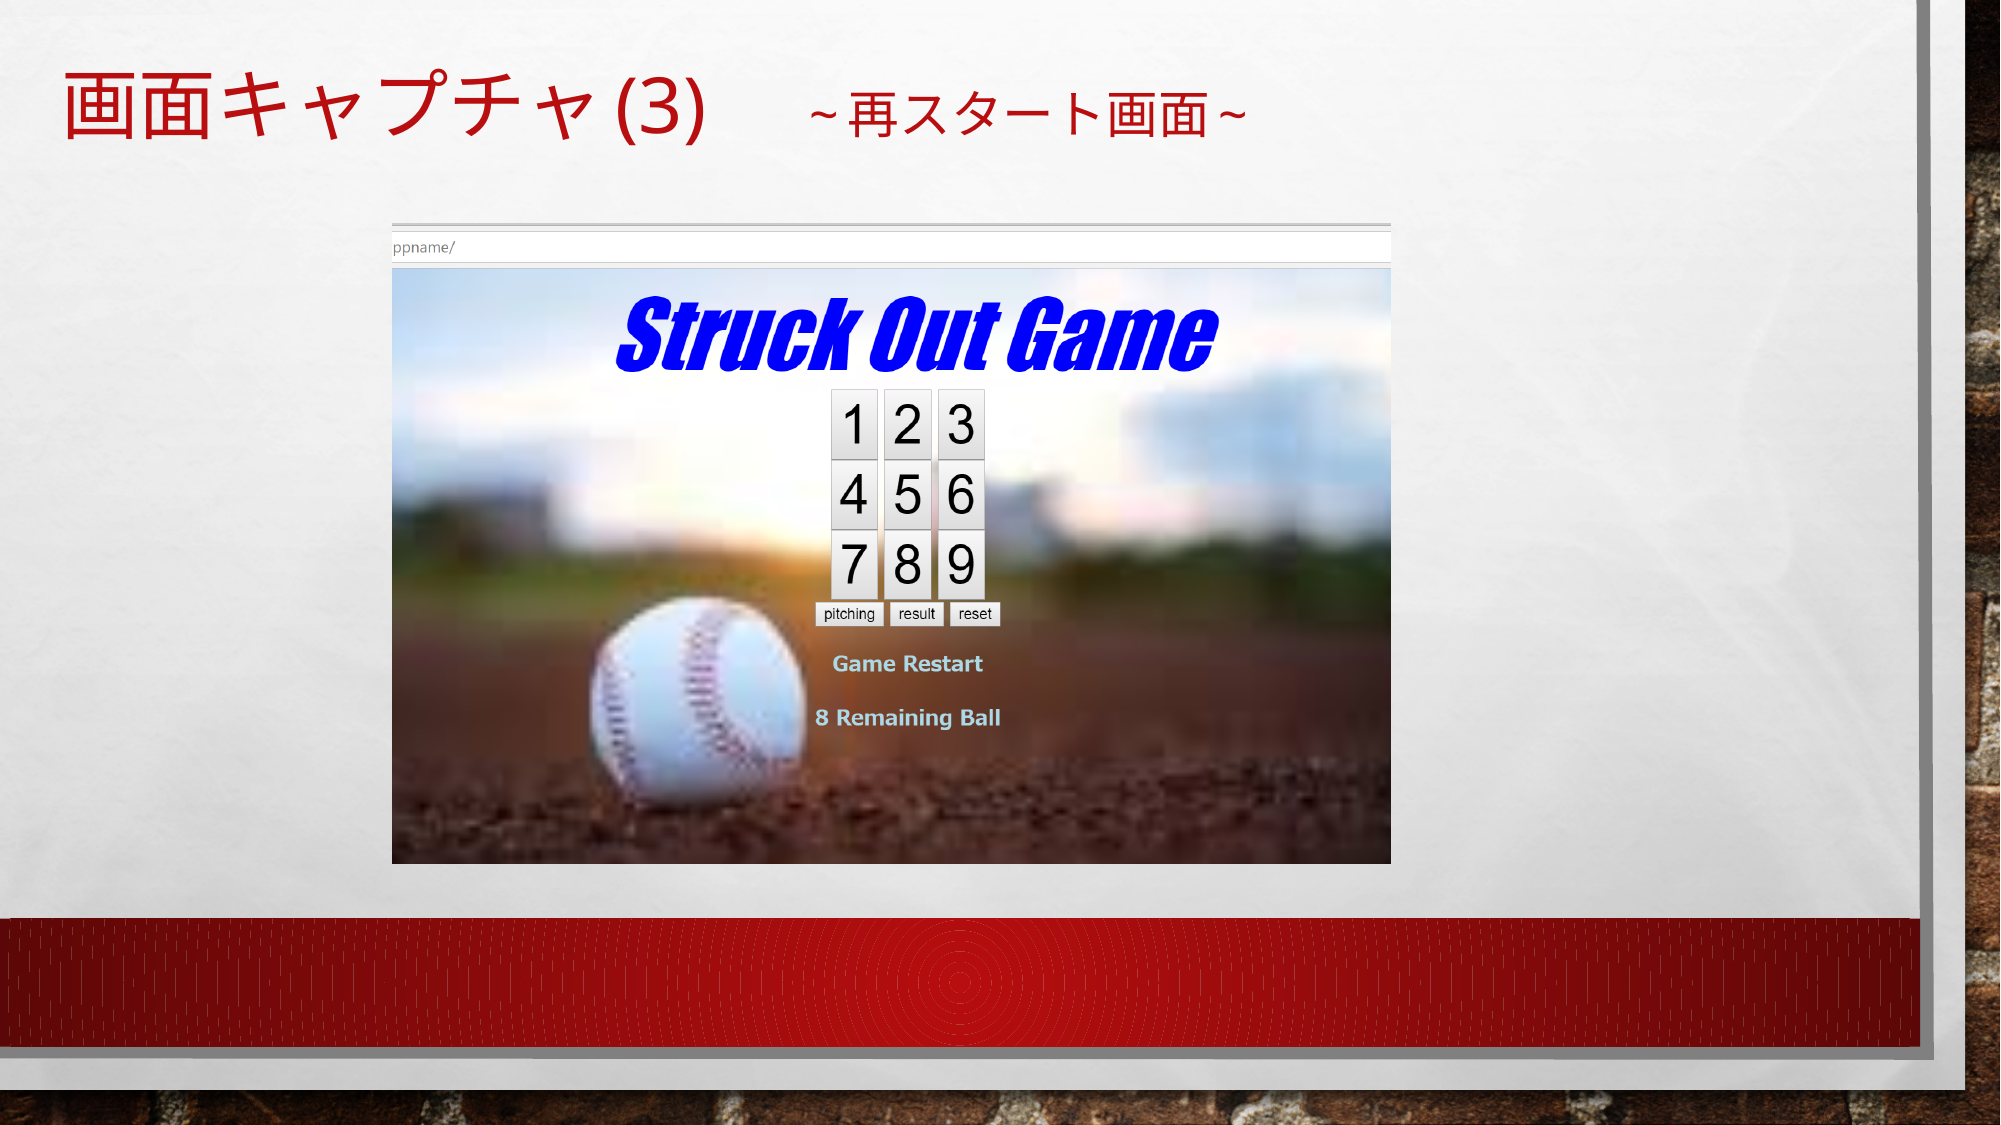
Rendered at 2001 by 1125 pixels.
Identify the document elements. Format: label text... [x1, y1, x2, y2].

title 画面キャプチャ(3) ~再スタート画面~ [46, 58, 1413, 159]
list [392, 223, 1391, 864]
picture [0, 0, 2000, 1125]
